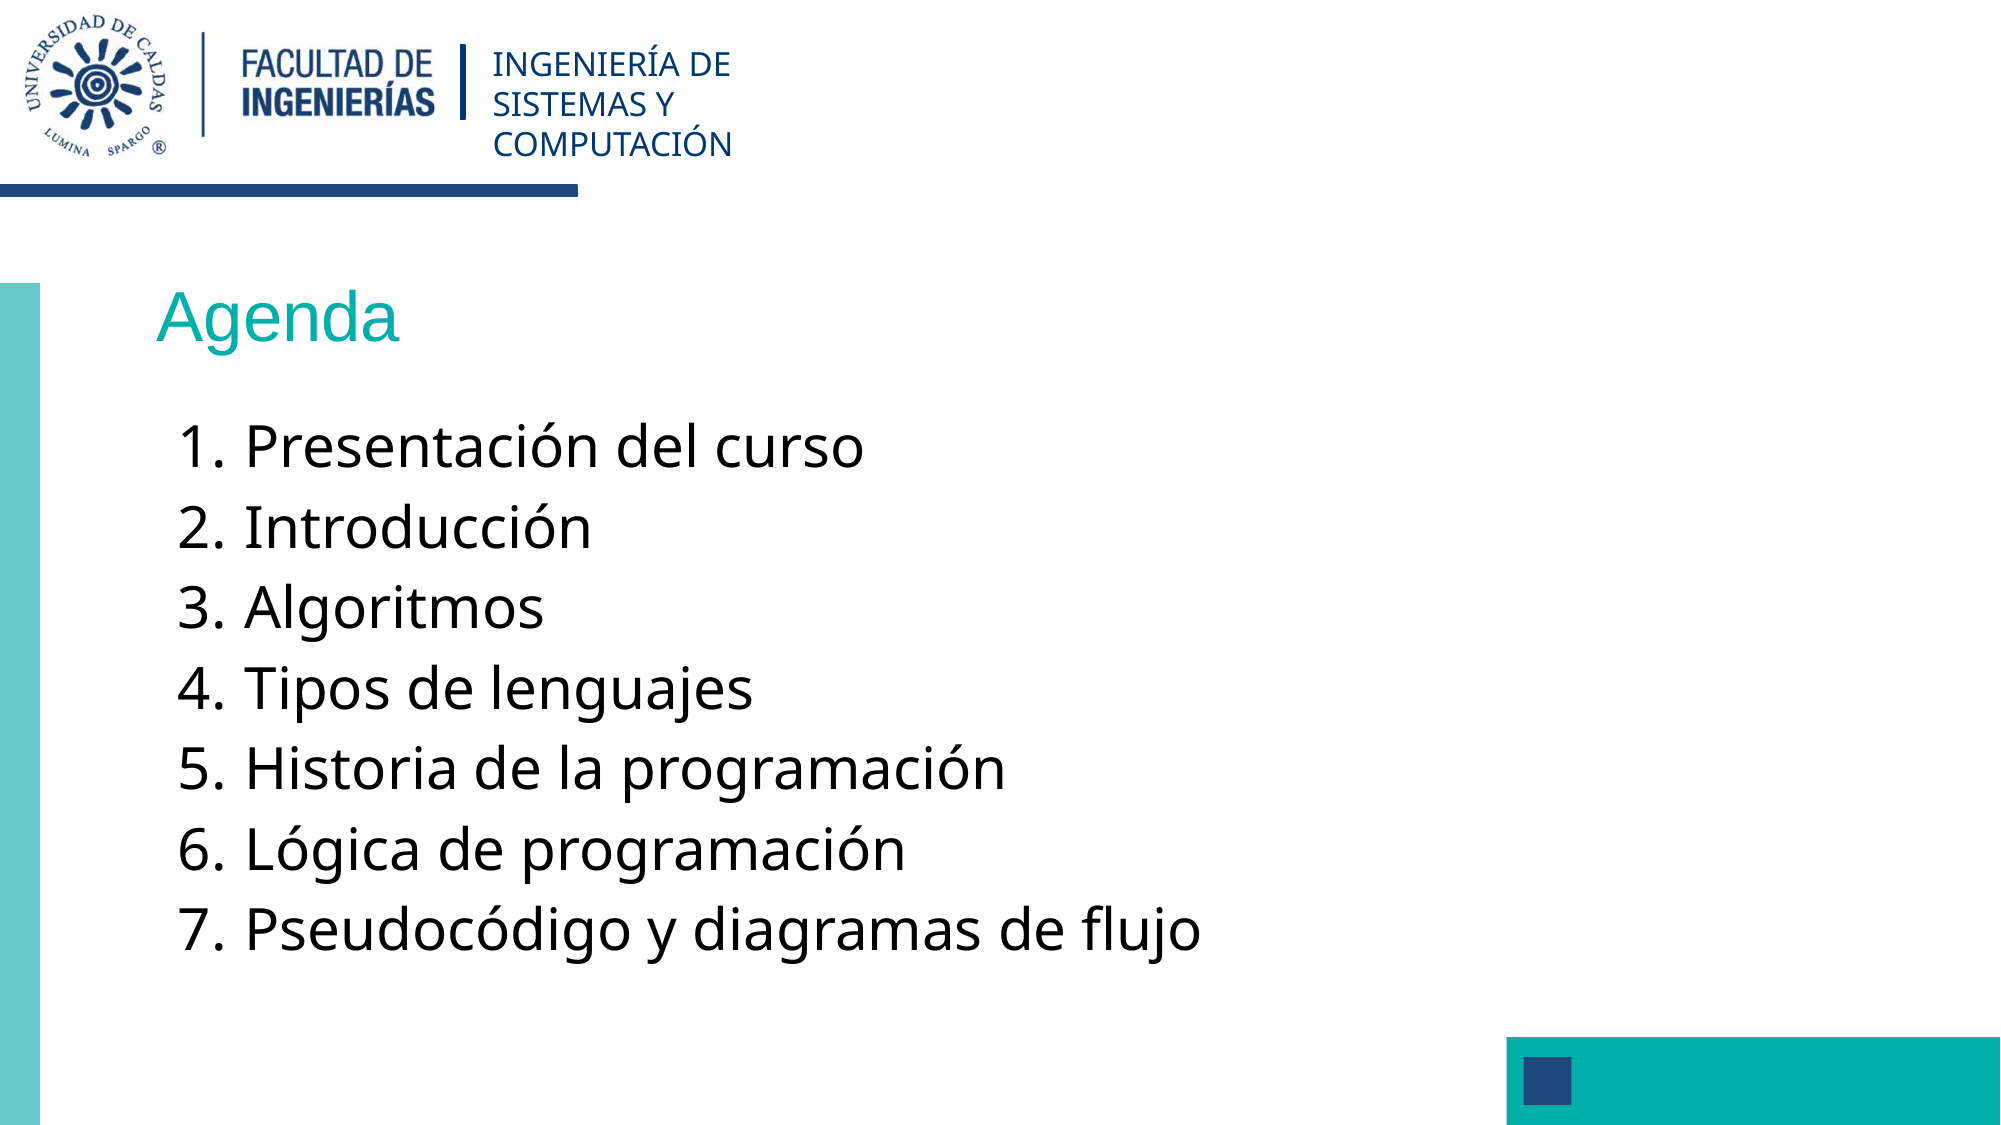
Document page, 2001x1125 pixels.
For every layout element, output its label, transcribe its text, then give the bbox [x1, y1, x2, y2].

text_box INGENIERÍA DE SISTEMAS Y COMPUTACIÓN [477, 28, 841, 179]
text_box Presentación del curso Introducción Algoritmos Tipos de lenguajes Historia de la programación Lógica de programación Pseudocódigo y diagramas de flujo [154, 384, 1464, 978]
text_box [0, 184, 578, 197]
text_box [0, 282, 40, 1125]
picture [0, 0, 464, 173]
text_box [1523, 1057, 1572, 1106]
text_box [1506, 1037, 2000, 1125]
title Agenda [154, 268, 403, 384]
